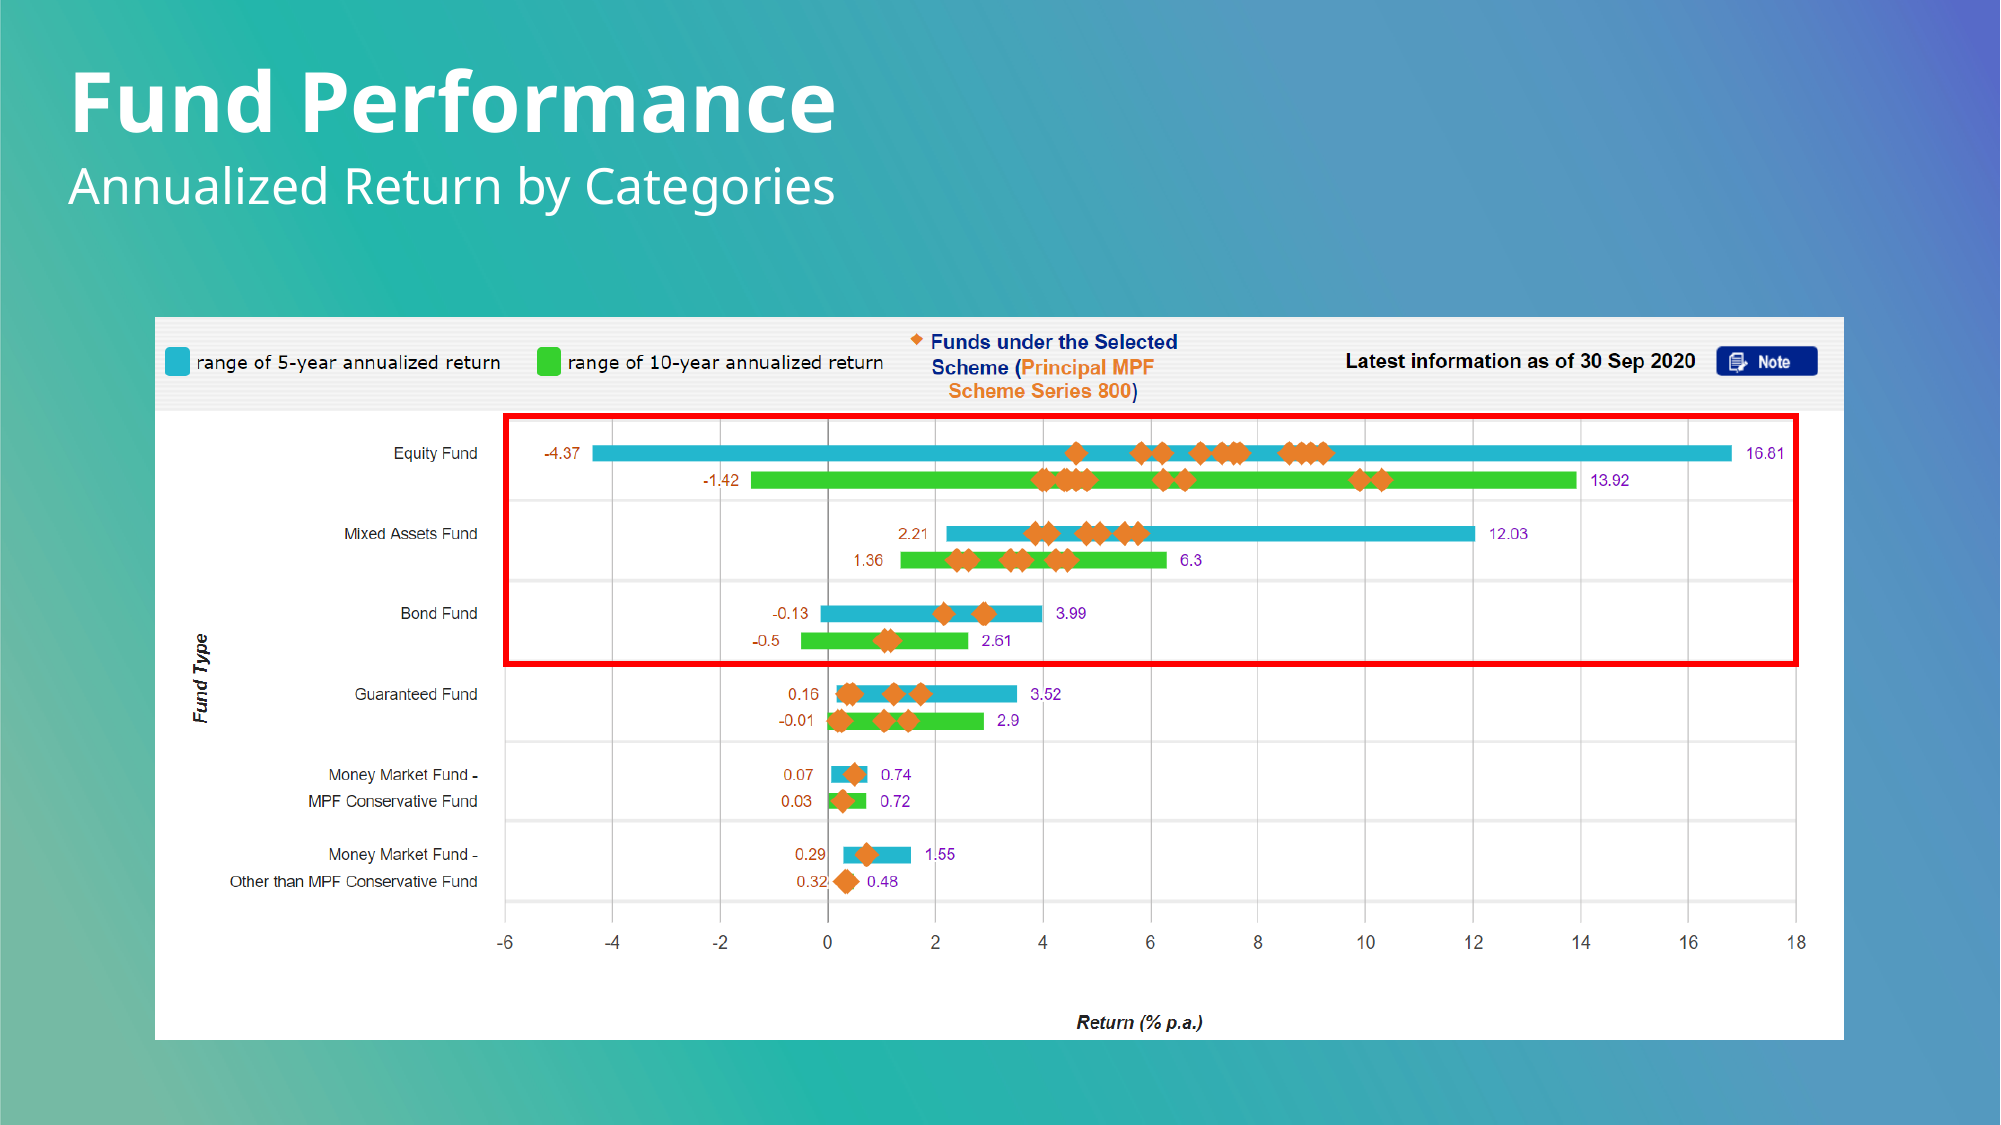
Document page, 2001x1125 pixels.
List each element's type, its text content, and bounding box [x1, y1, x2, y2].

title Fund Performance [54, 53, 1780, 154]
list Annualized Return by Categories [54, 154, 1780, 249]
picture [0, 0, 2001, 1125]
